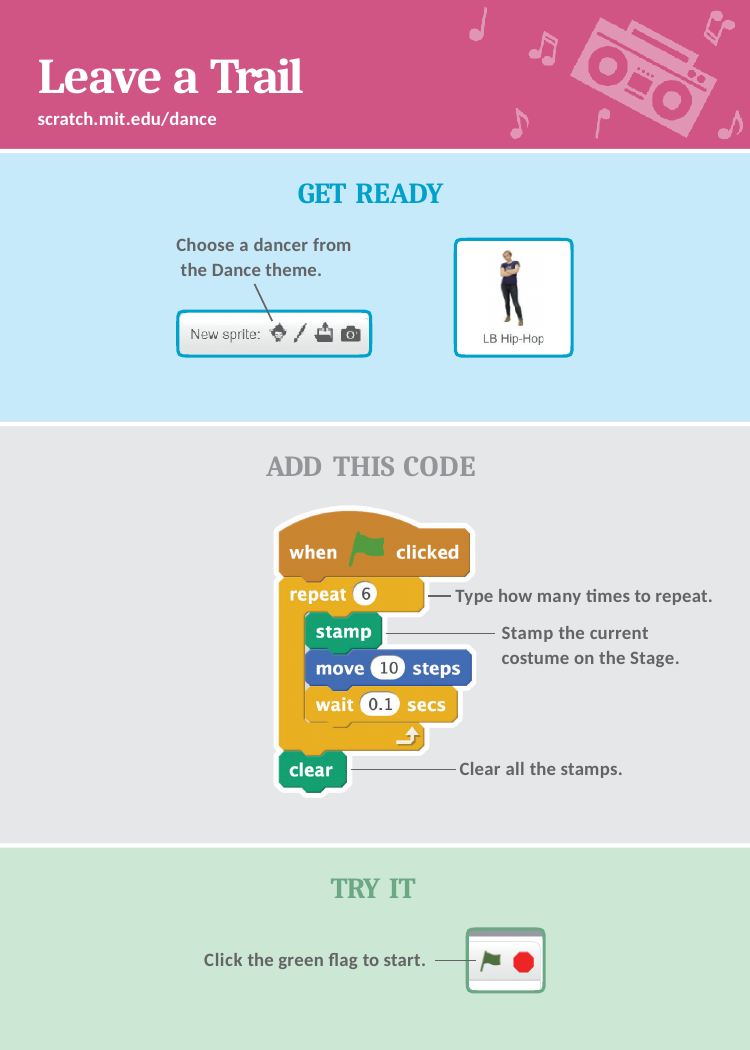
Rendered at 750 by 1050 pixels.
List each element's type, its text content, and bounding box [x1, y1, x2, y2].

text_box [0, 843, 750, 848]
text_box Clear all the stamps. [477, 756, 626, 780]
text_box GET READY Choose a dancer from the Dance theme. [174, 173, 455, 281]
text_box [273, 505, 477, 798]
text_box Type how many times to repeat. Stamp the current costume on the Stage. [477, 583, 716, 668]
text_box [455, 239, 573, 357]
text_box [0, 154, 750, 421]
text_box [177, 311, 371, 357]
text_box Click the green flag to start. [202, 947, 429, 971]
text_box ADD THIS CODE [263, 446, 489, 482]
text_box [467, 928, 545, 992]
text_box [0, 148, 35, 154]
text_box TRY IT [328, 869, 424, 905]
title Leave a Trail scratch.mit.edu/dance [35, 43, 715, 219]
text_box [0, 0, 750, 148]
text_box [0, 427, 750, 843]
text_box [0, 421, 750, 427]
text_box [715, 148, 750, 154]
text_box [0, 848, 750, 1050]
